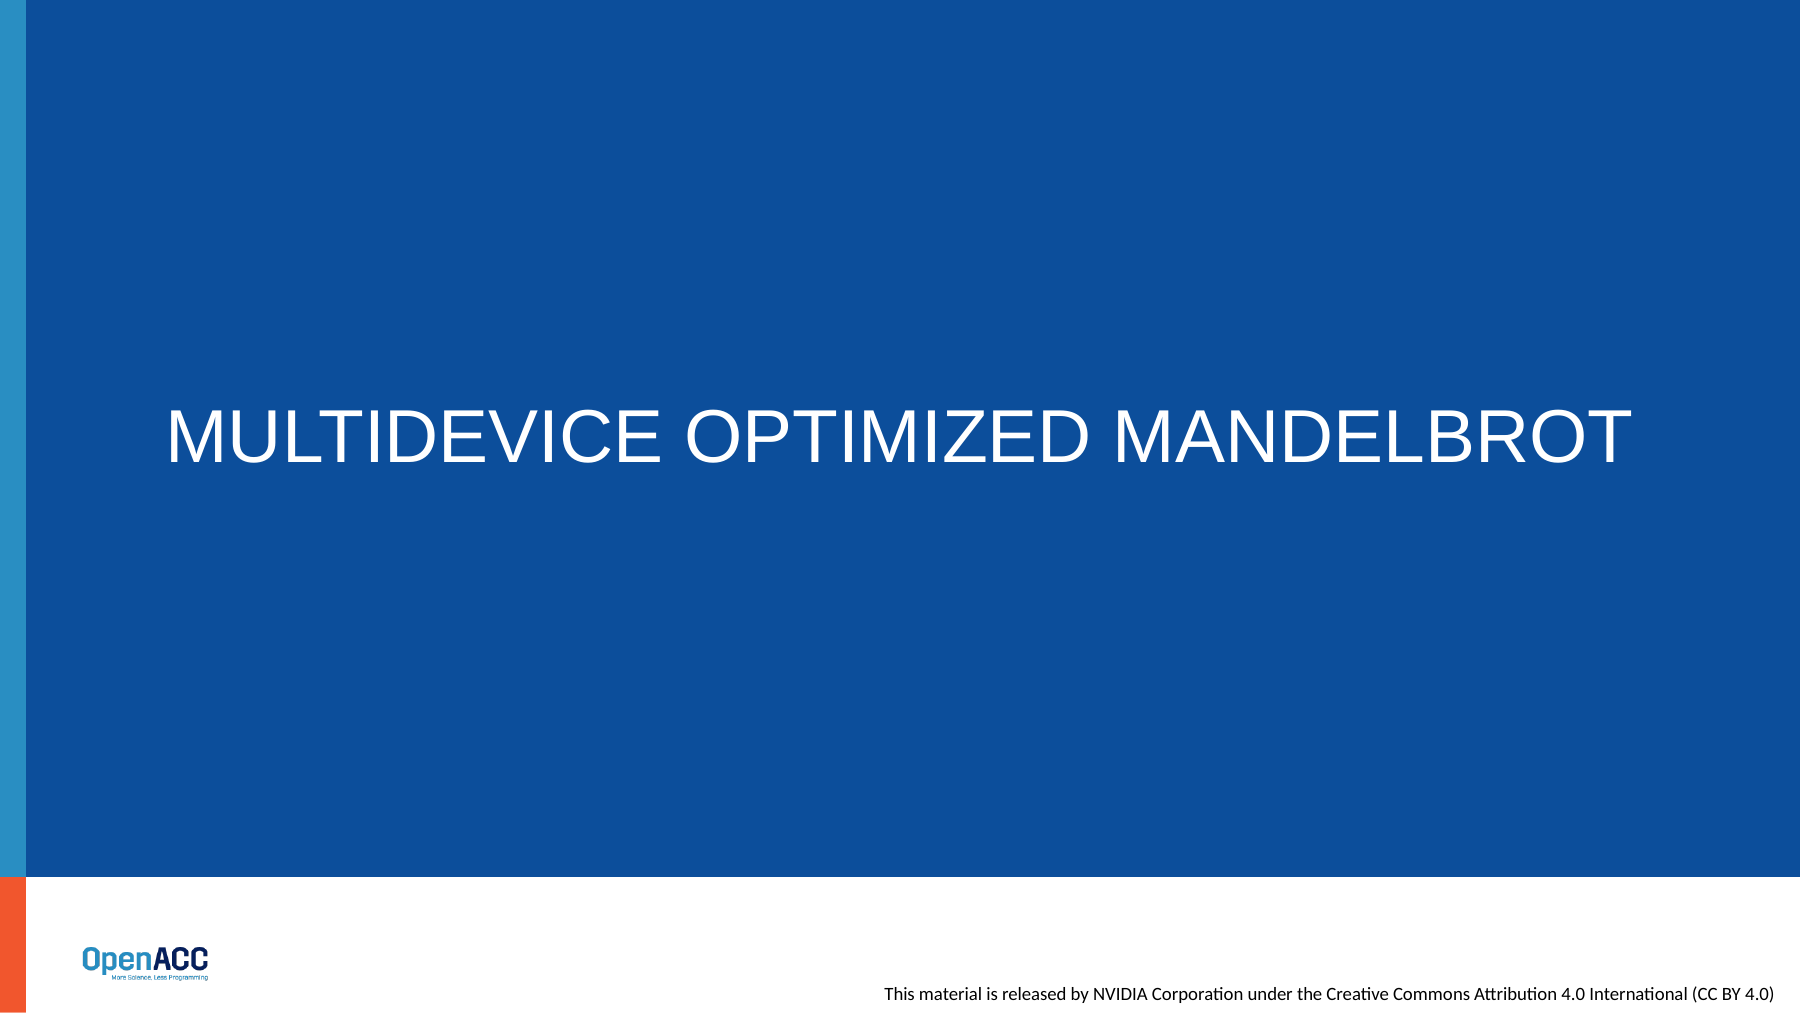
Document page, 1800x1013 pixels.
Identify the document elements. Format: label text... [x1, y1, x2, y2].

title Multidevice Optimized Mandelbrot [81, 389, 1719, 488]
picture [81, 946, 208, 981]
